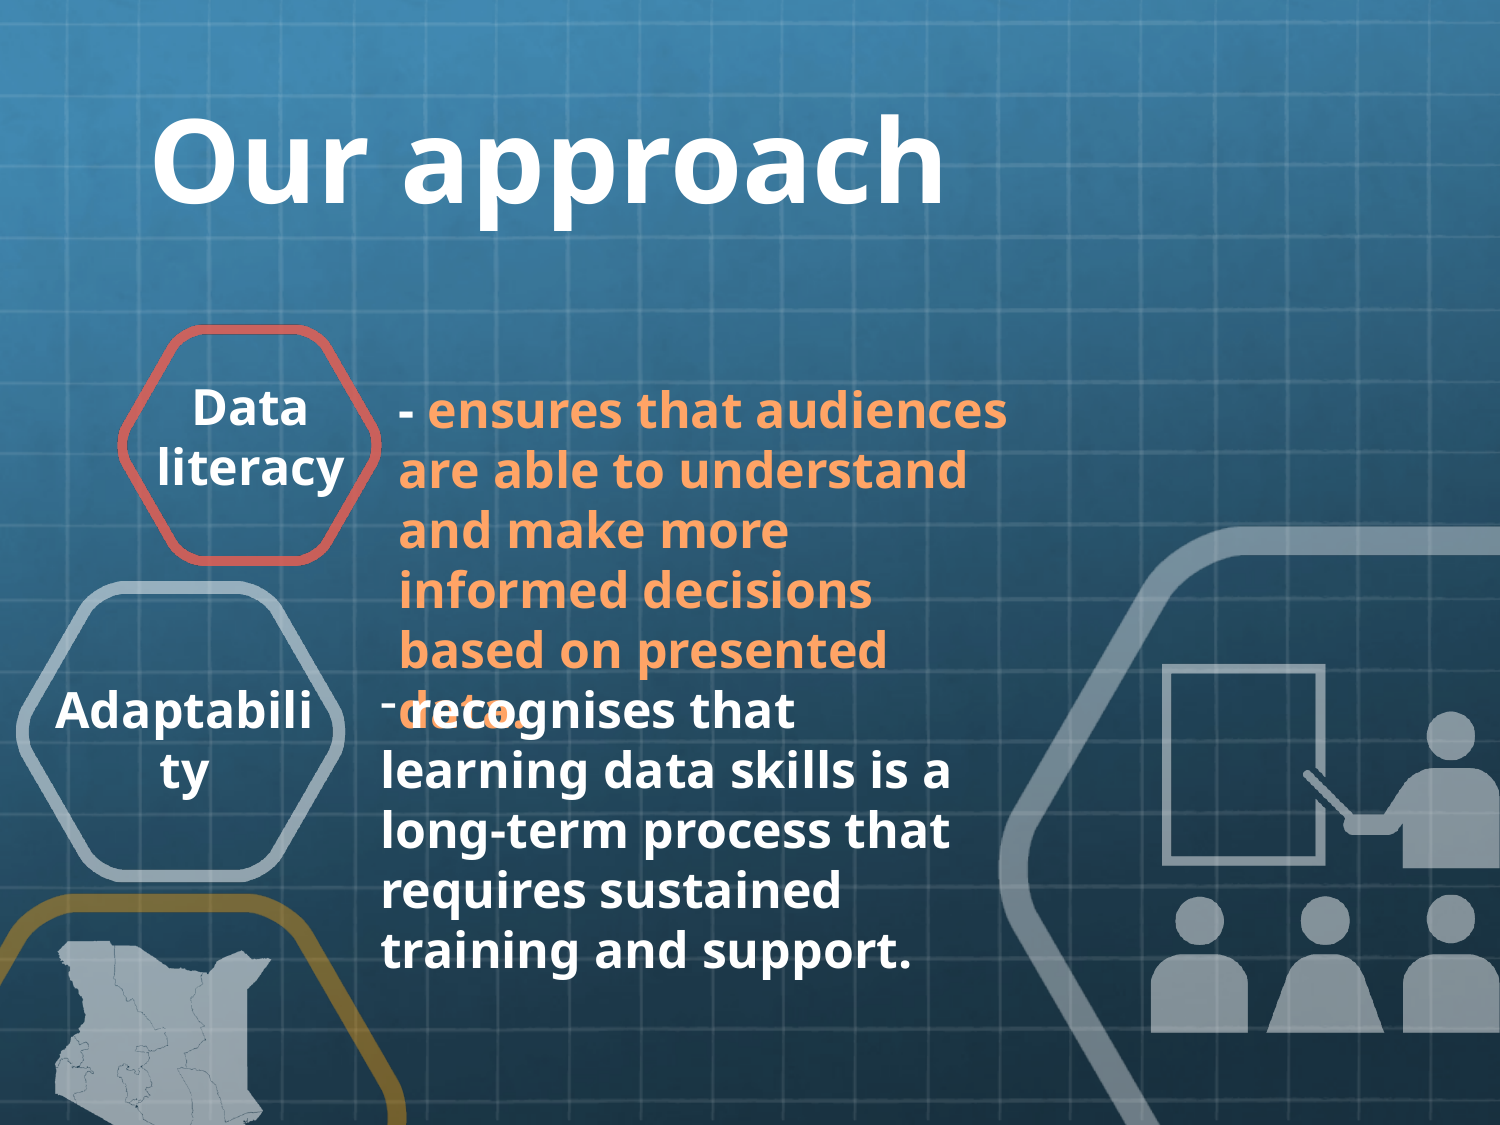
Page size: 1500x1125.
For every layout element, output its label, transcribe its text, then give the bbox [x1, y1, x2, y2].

text_box Our approach [133, 20, 1377, 293]
text_box recognises that learning data skills is a long-term process that requires sustained training and support. [395, 670, 958, 1125]
text_box - ensures that audiences are able to understand and make more informed decisions based on presented data. [395, 370, 1039, 670]
picture [0, 0, 1500, 1125]
